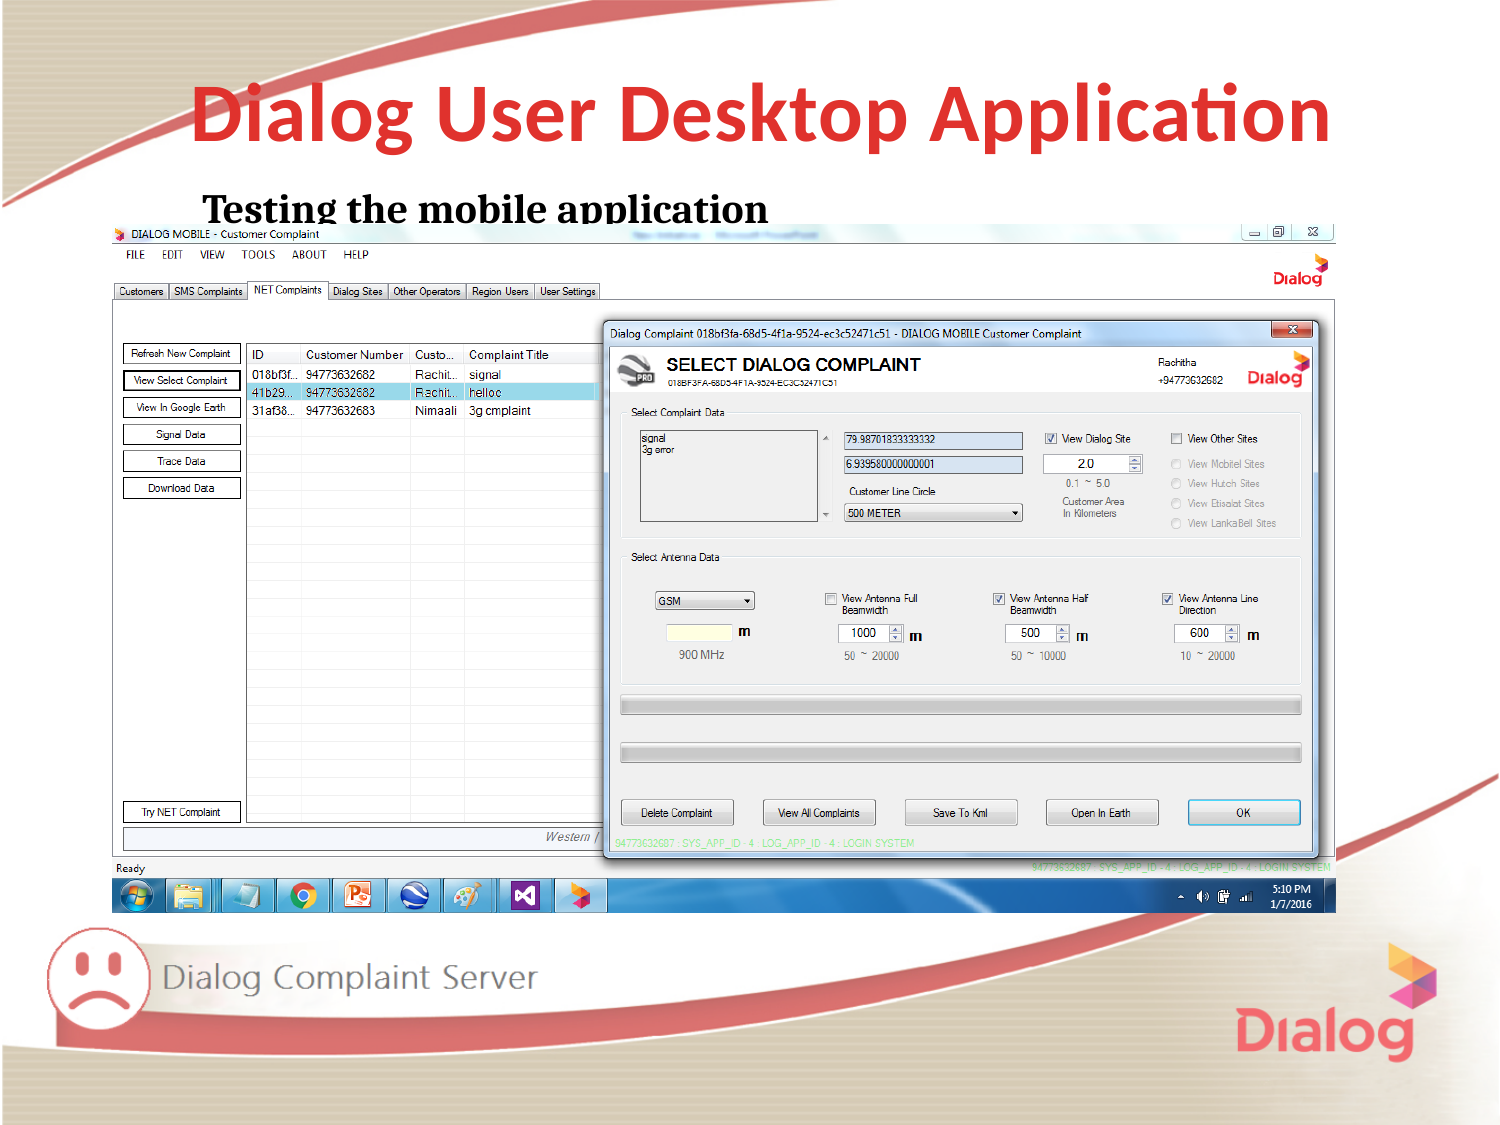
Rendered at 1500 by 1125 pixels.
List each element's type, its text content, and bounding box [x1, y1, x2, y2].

picture [112, 224, 1336, 913]
text_box Dialog User Desktop Application [124, 37, 1400, 279]
text_box Testing the mobile application [187, 149, 1188, 223]
